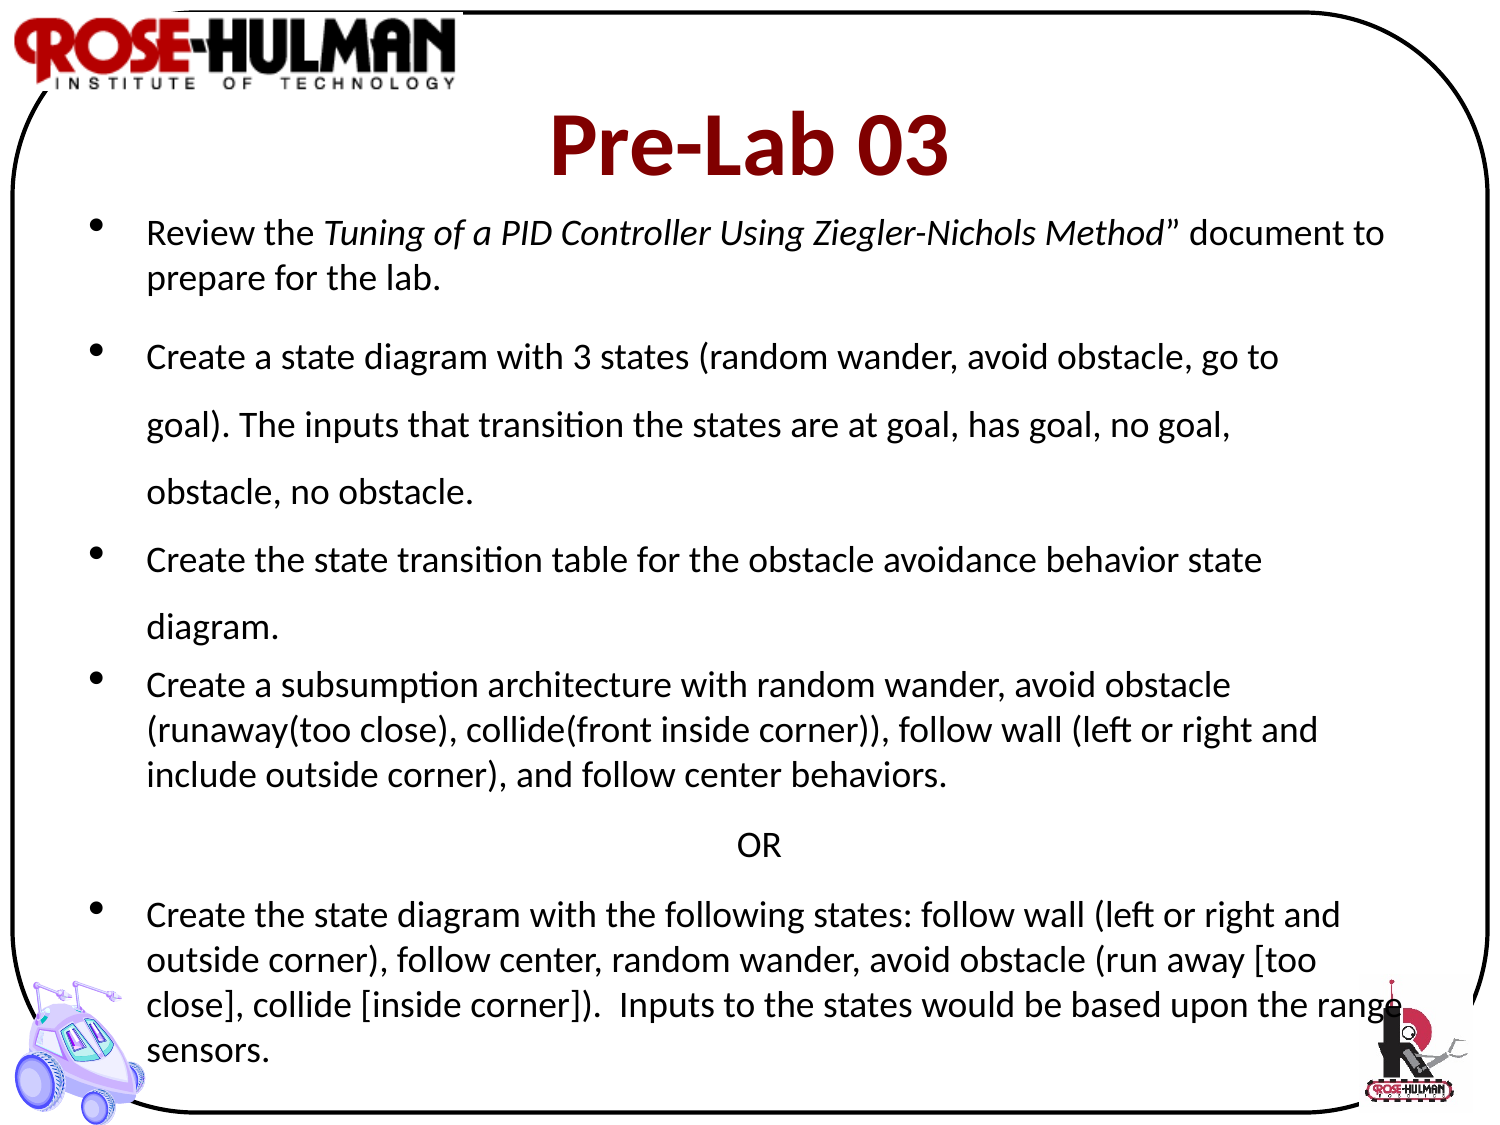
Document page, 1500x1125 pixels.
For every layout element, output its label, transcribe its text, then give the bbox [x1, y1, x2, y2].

picture [10, 12, 463, 91]
picture [1425, 974, 1473, 1113]
list Review the Tuning of a PID Controller Using Ziegler-Nichols Method” document to prepare for the lab. Create a state diagram with 3 states (random wander, avoid obstacle, go to goal). The inputs that transition the states are at goal, has goal, no goal, obstacle, no obstacle. Create the state transition table for the obstacle avoidance behavior state diagram. Create a subsumption architecture with random wander, avoid obstacle (runaway(too close), collide(front inside corner)), follow wall (left or right and include outside corner), and follow center behaviors. OR Create the state diagram with the following states: follow wall (left or right and outside corner), follow center, random wander, avoid obstacle (run away [too close], collide [inside corner]). Inputs to the states would be based upon the range sensors. [75, 200, 1425, 1125]
title Pre-Lab 03 [75, 45, 1425, 200]
